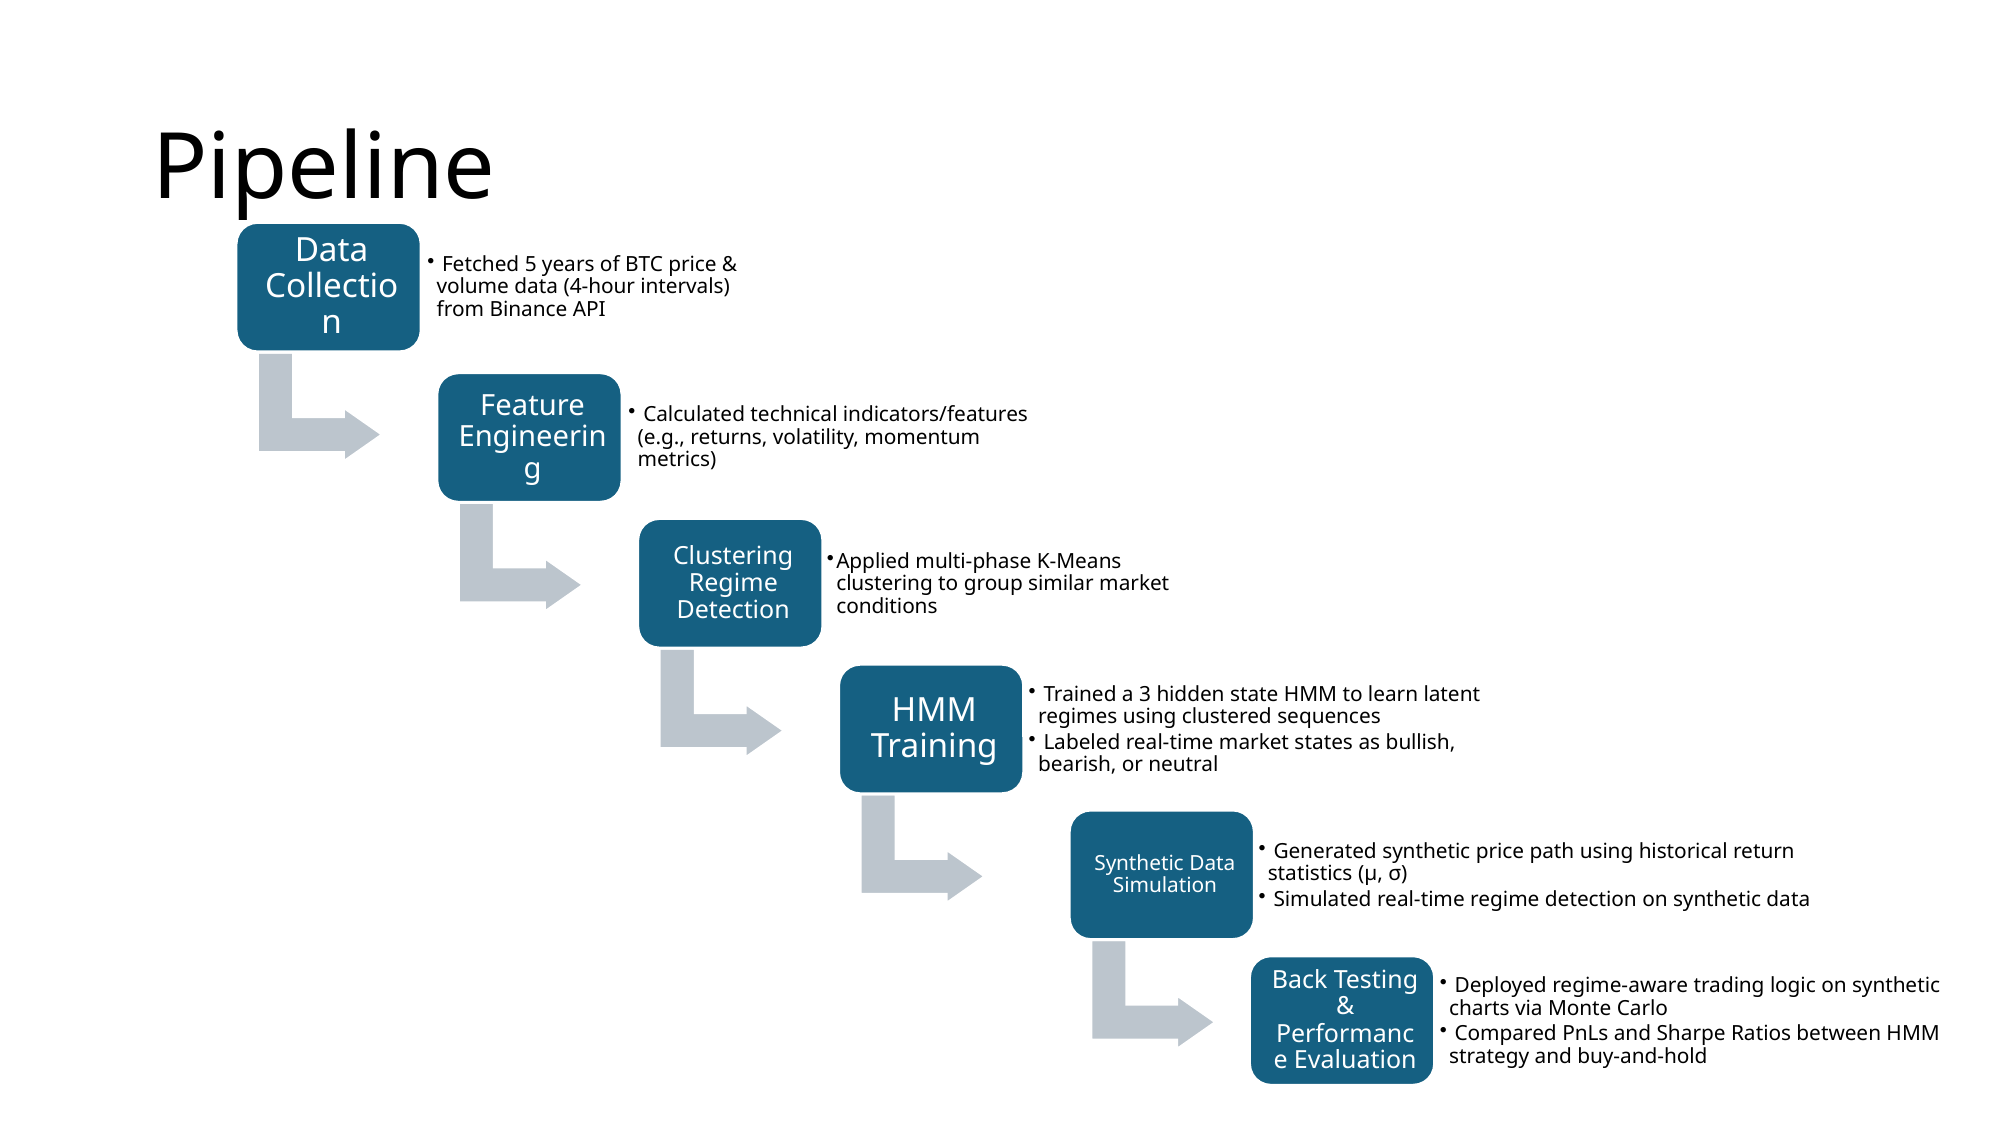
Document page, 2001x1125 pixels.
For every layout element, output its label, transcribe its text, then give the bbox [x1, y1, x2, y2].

title Pipeline [137, 59, 1863, 216]
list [0, 216, 2000, 1091]
